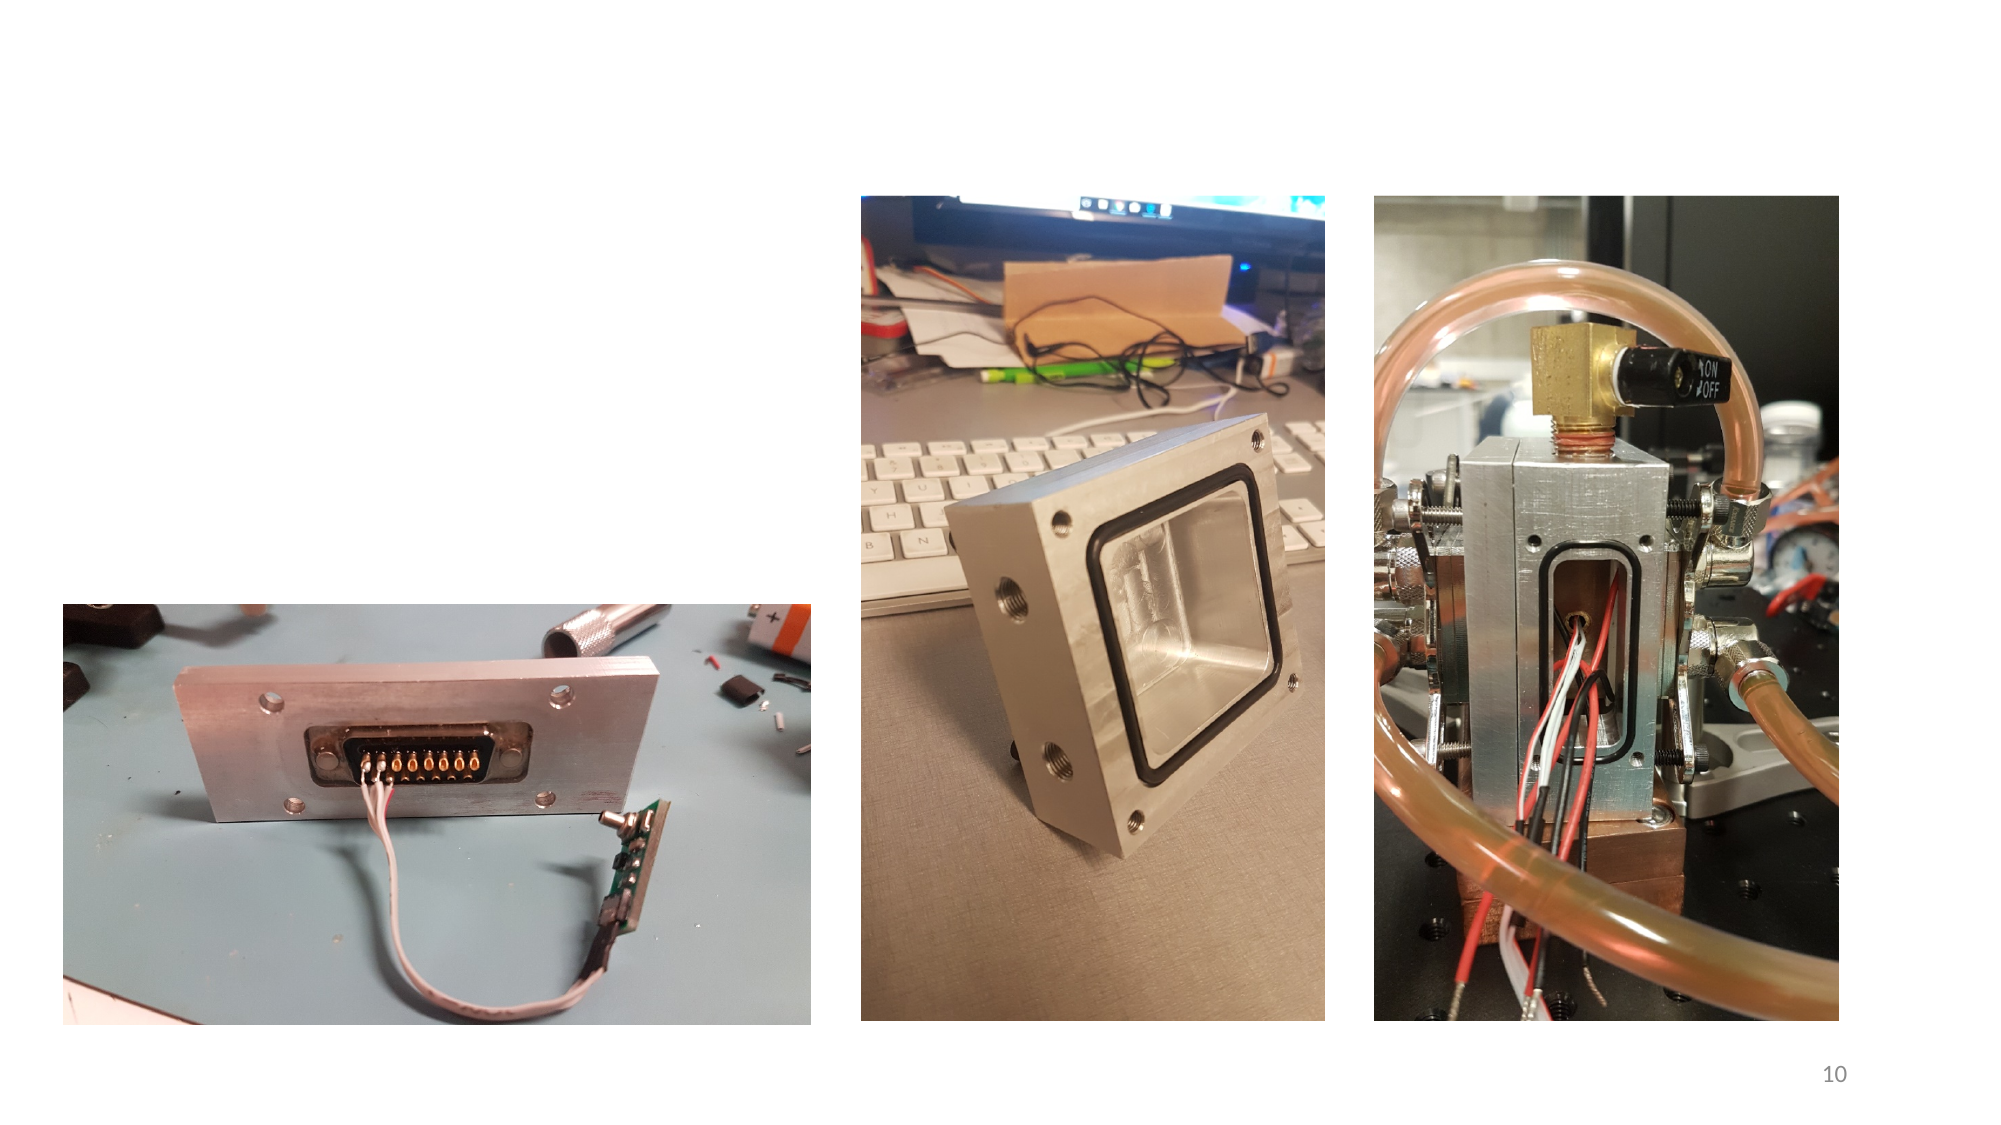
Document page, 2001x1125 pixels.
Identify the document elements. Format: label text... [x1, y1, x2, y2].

picture [63, 197, 2000, 1025]
slide_number 10 [1412, 1042, 1863, 1103]
